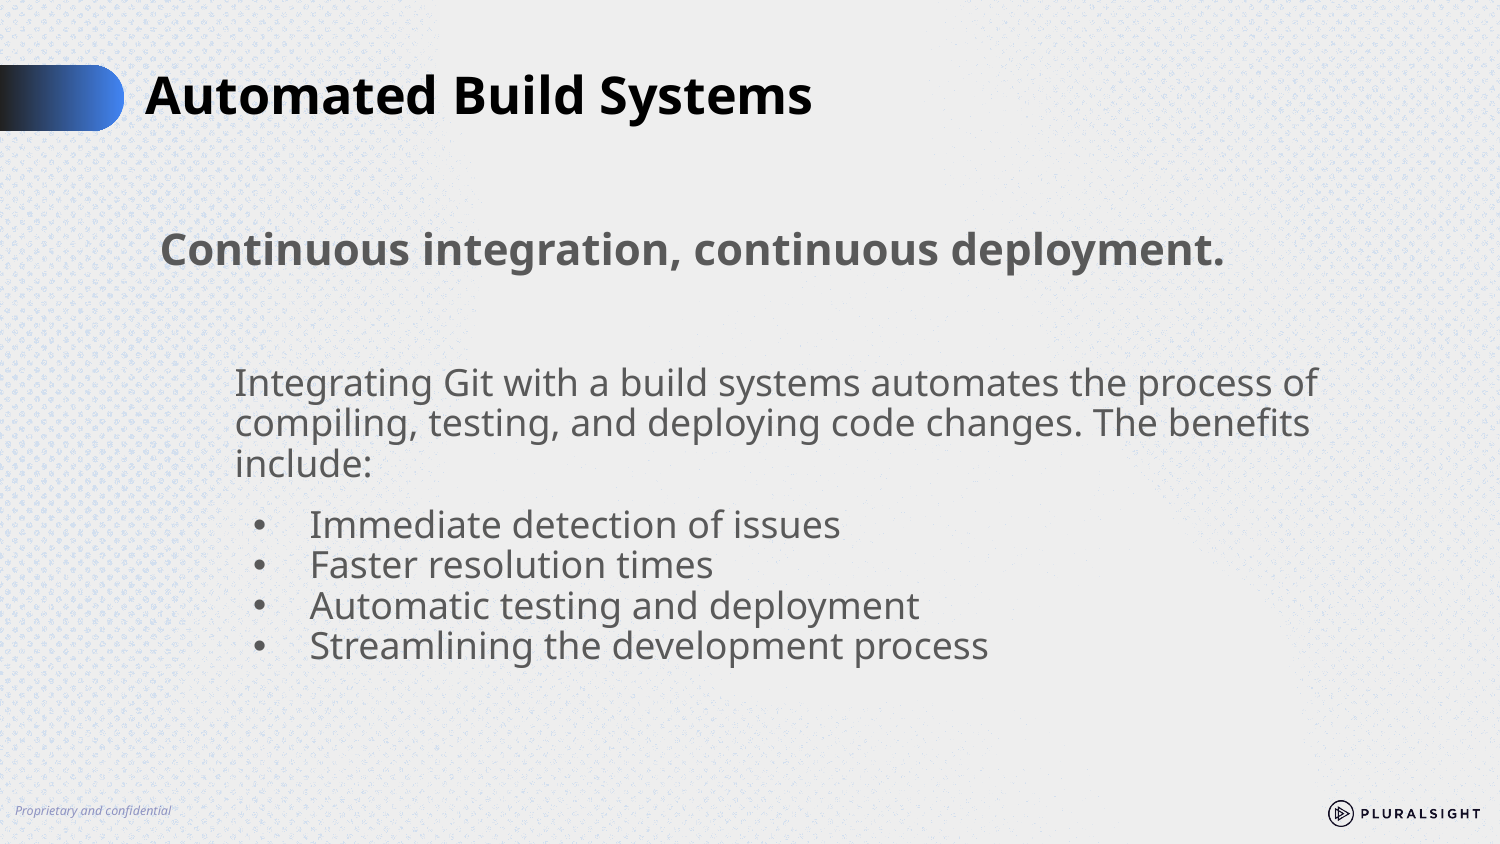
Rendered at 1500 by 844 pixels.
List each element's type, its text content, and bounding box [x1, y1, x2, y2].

title Automated Build Systems [130, 55, 1425, 141]
picture [0, 0, 1500, 844]
list Continuous integration, continuous deployment. Integrating Git with a build systems automates the process of compiling, testing, and deploying code changes. The benefits include: Immediate detection of issues Faster resolution times Automatic testing and deployment Streamlining the development process [144, 220, 1341, 733]
